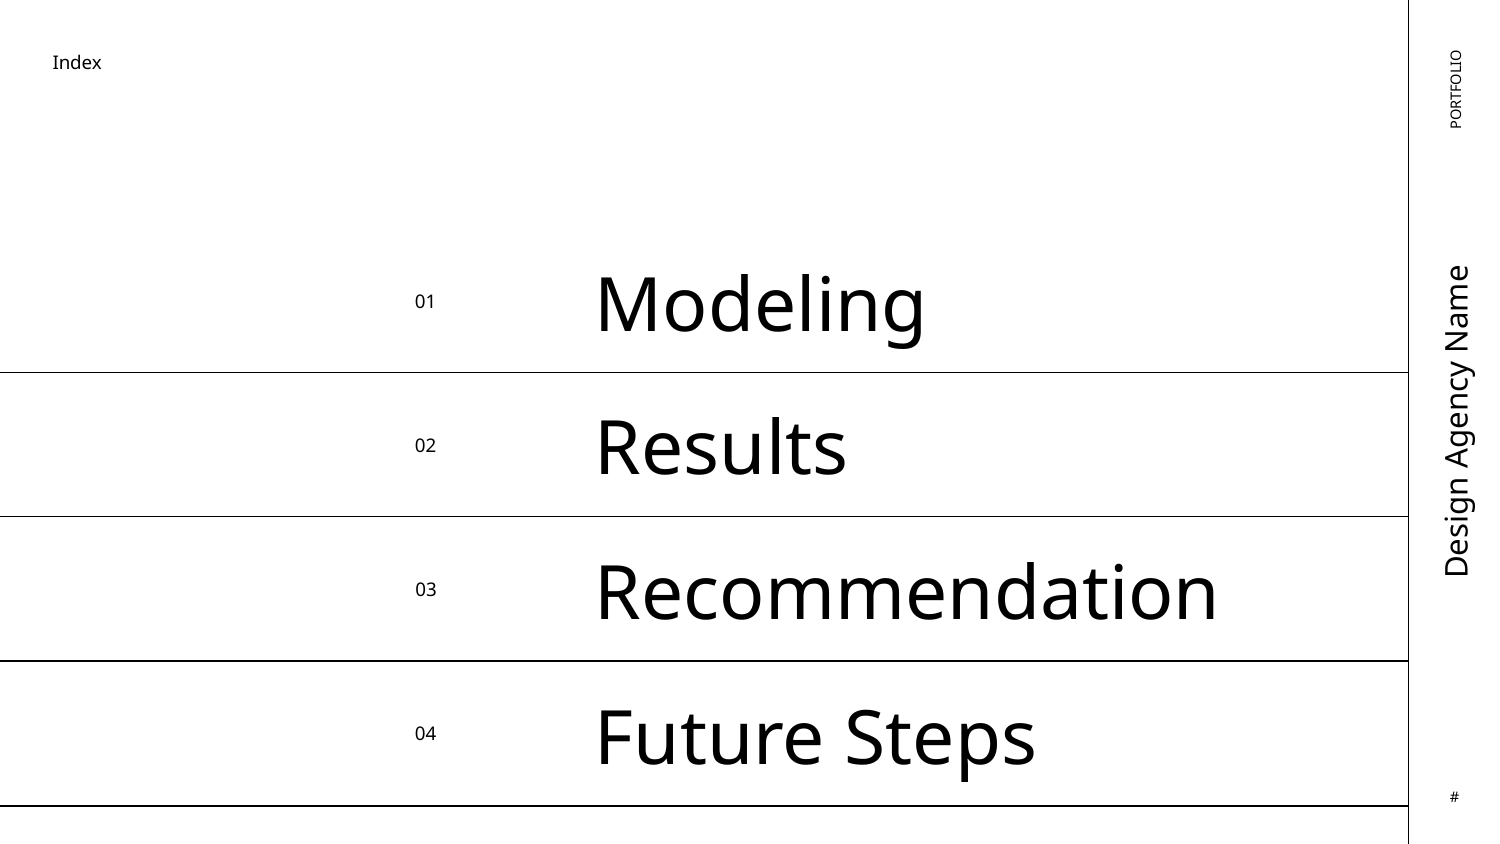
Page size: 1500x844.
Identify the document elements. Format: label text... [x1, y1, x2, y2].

subtitle 03 [400, 517, 554, 660]
title Index [37, 36, 374, 85]
subtitle 01 [399, 230, 554, 372]
subtitle 04 [399, 660, 554, 805]
title Design Agency Name [1409, 183, 1500, 661]
subtitle 02 [399, 372, 554, 517]
title Results [579, 372, 1281, 517]
title Recommendation [579, 517, 1281, 662]
title Modeling [579, 230, 1281, 372]
title PORTFOLIO [1409, 35, 1500, 183]
title Future Steps [579, 662, 1282, 807]
title # [1408, 710, 1500, 820]
